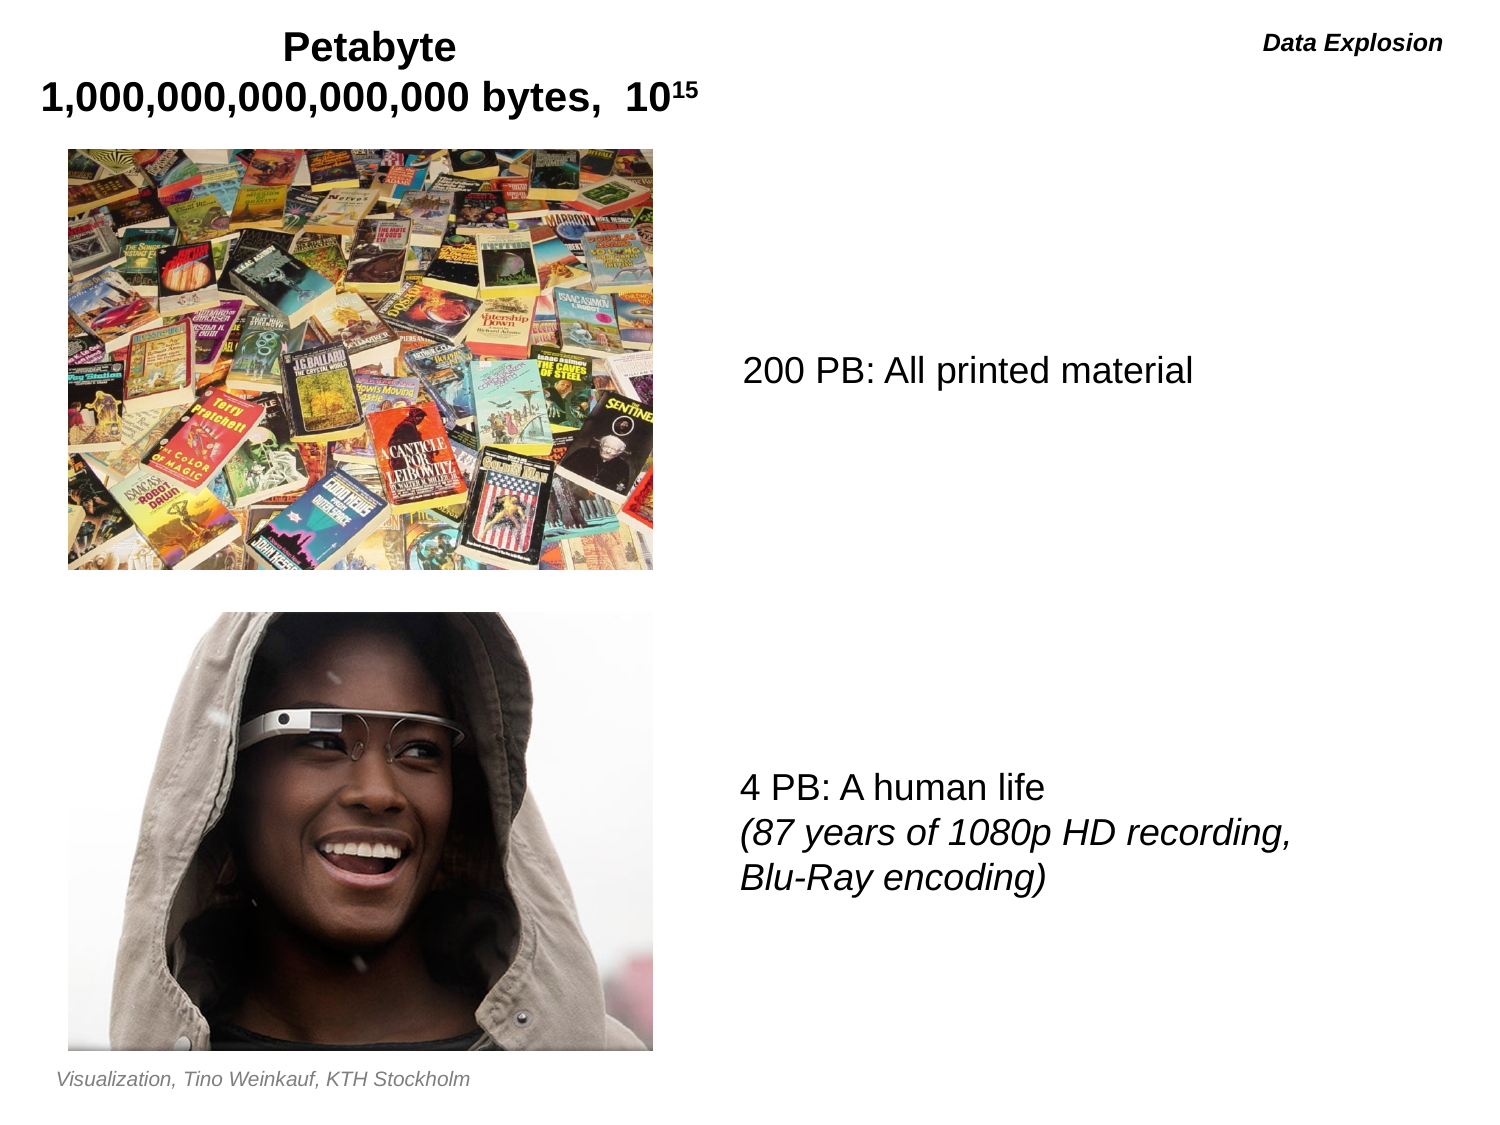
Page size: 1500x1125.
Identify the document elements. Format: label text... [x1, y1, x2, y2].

text_box 200 PB: All printed material [727, 338, 1209, 398]
picture [67, 149, 653, 570]
title Data Explosion [714, 18, 1460, 67]
text_box 4 PB: A human life (87 years of 1080p HD recording, Blu-Ray encoding) [724, 755, 1400, 906]
picture [67, 612, 653, 1051]
text_box Petabyte 1,000,000,000,000,000 bytes, 1015 [25, 12, 714, 128]
